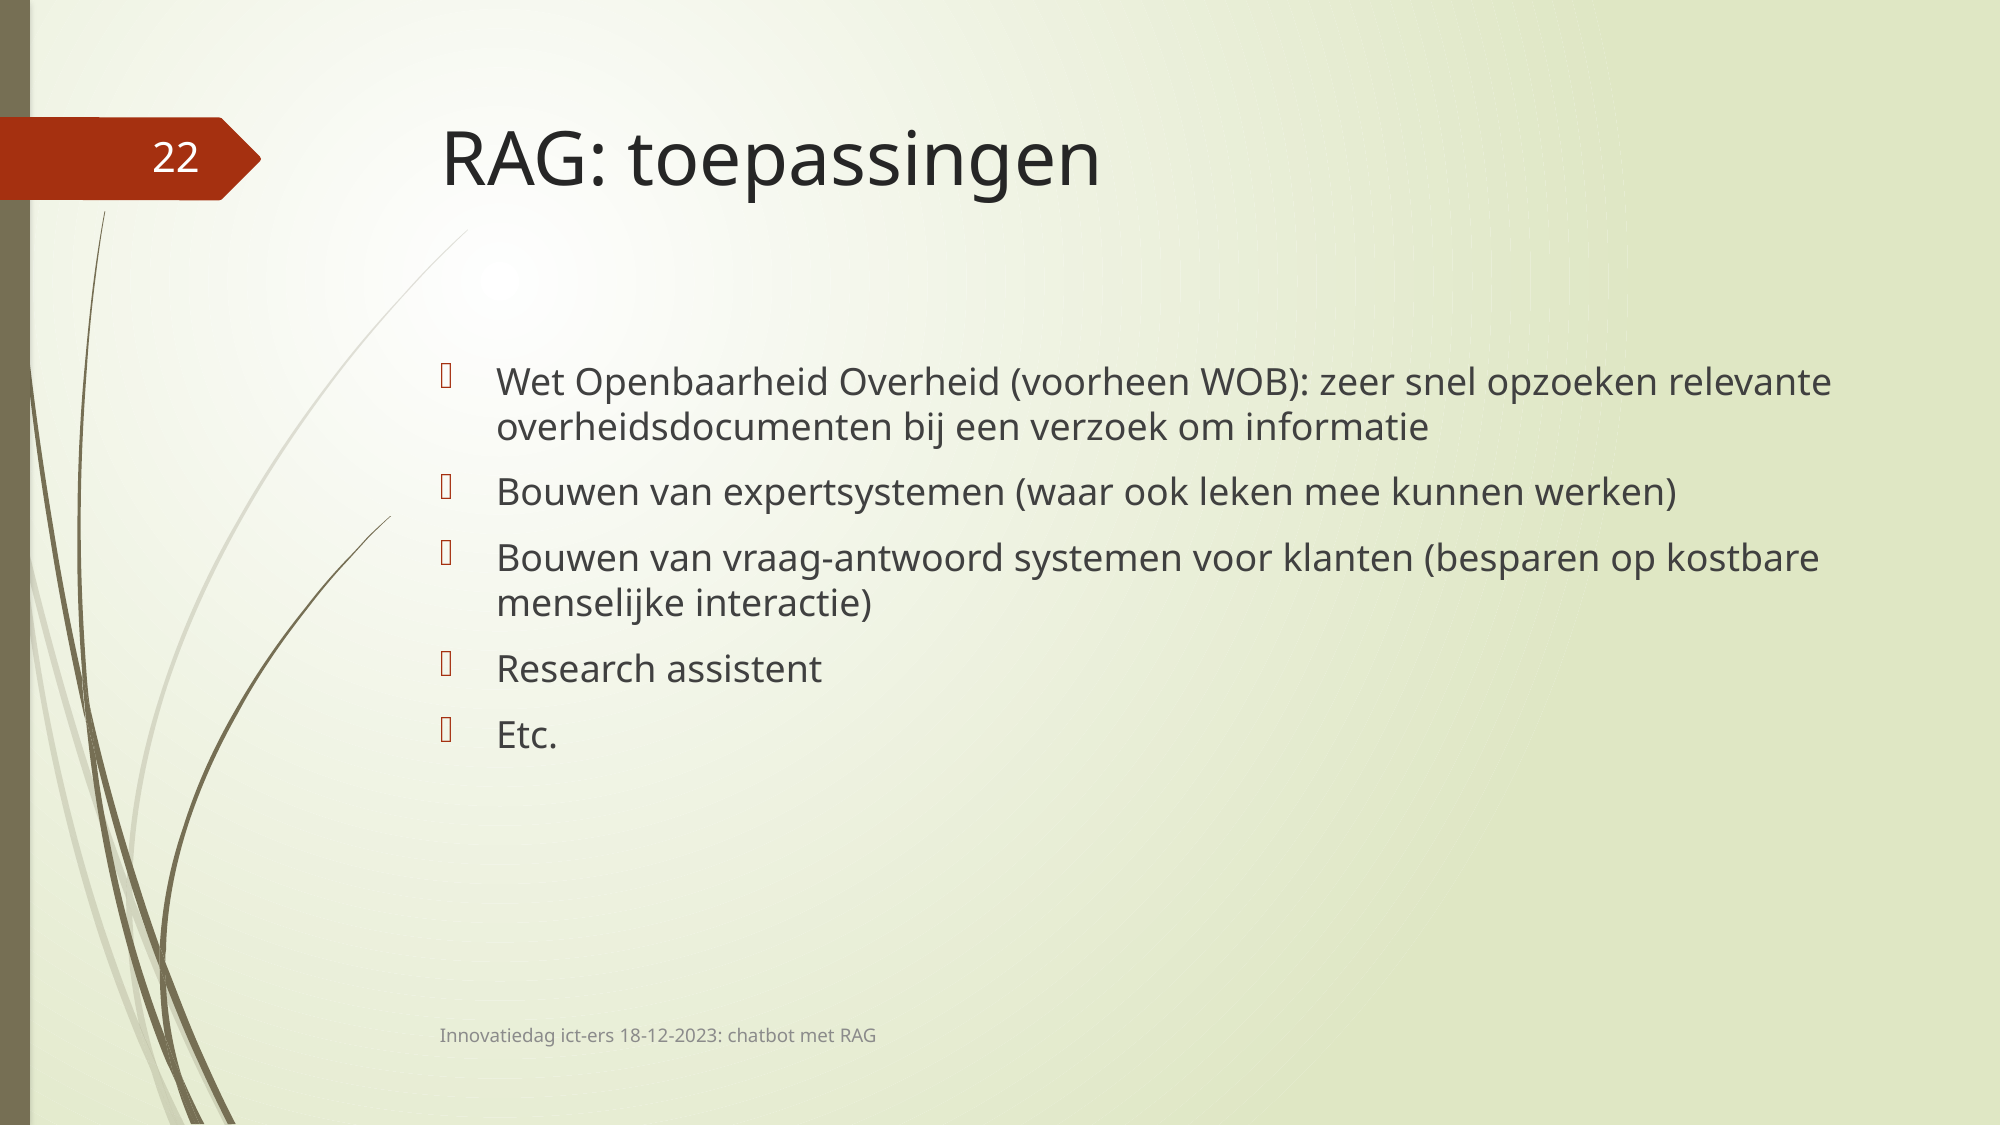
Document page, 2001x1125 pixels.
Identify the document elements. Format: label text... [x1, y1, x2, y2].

slide_number 22 [87, 129, 216, 190]
footer Innovatiedag ict-ers 18-12-2023: chatbot met RAG [424, 1006, 1675, 1067]
list Wet Openbaarheid Overheid (voorheen WOB): zeer snel opzoeken relevante overheidsdocumenten bij een verzoek om informatie Bouwen van expertsystemen (waar ook leken mee kunnen werken) Bouwen van vraag-antwoord systemen voor klanten (besparen op kostbare menselijke interactie) Research assistent Etc. [424, 350, 1888, 970]
title RAG: toepassingen [425, 102, 1888, 313]
